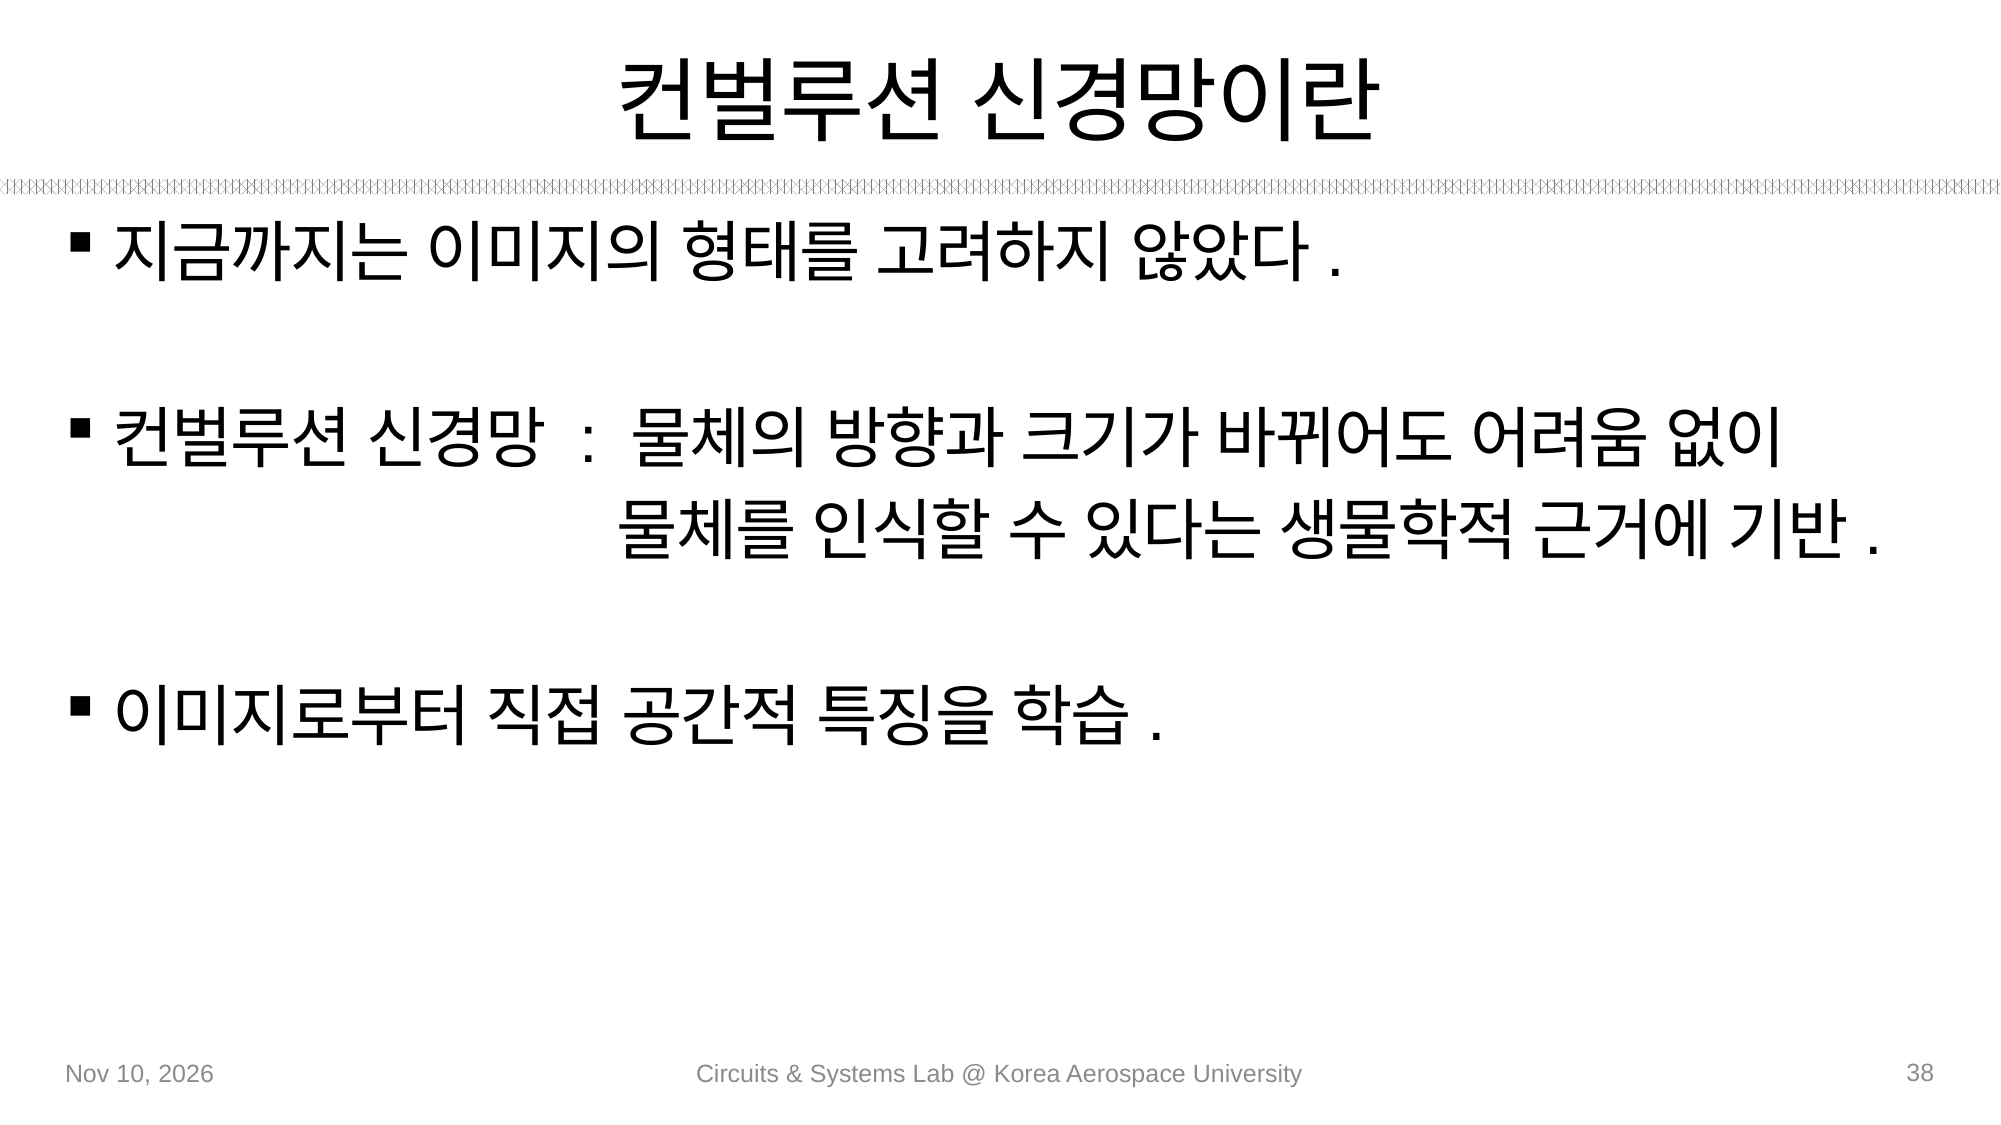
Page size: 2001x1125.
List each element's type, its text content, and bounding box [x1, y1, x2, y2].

list 지금까지는 이미지의 형태를 고려하지 않았다. 컨벌루션 신경망 : 물체의 방향과 크기가 바뀌어도 어려움 없이 물체를 인식할 수 있다는 생물학적 근거에 기반. 이미지로부터 직접 공간적 특징을 학습. [50, 211, 1950, 1014]
title 컨벌루션 신경망이란 [50, 32, 1950, 163]
footer Circuits & Systems Lab @ Korea Aerospace University [662, 1042, 1338, 1103]
slide_number 25-Sep-20 [50, 1042, 500, 1103]
slide_number 38 [1493, 1041, 1950, 1102]
